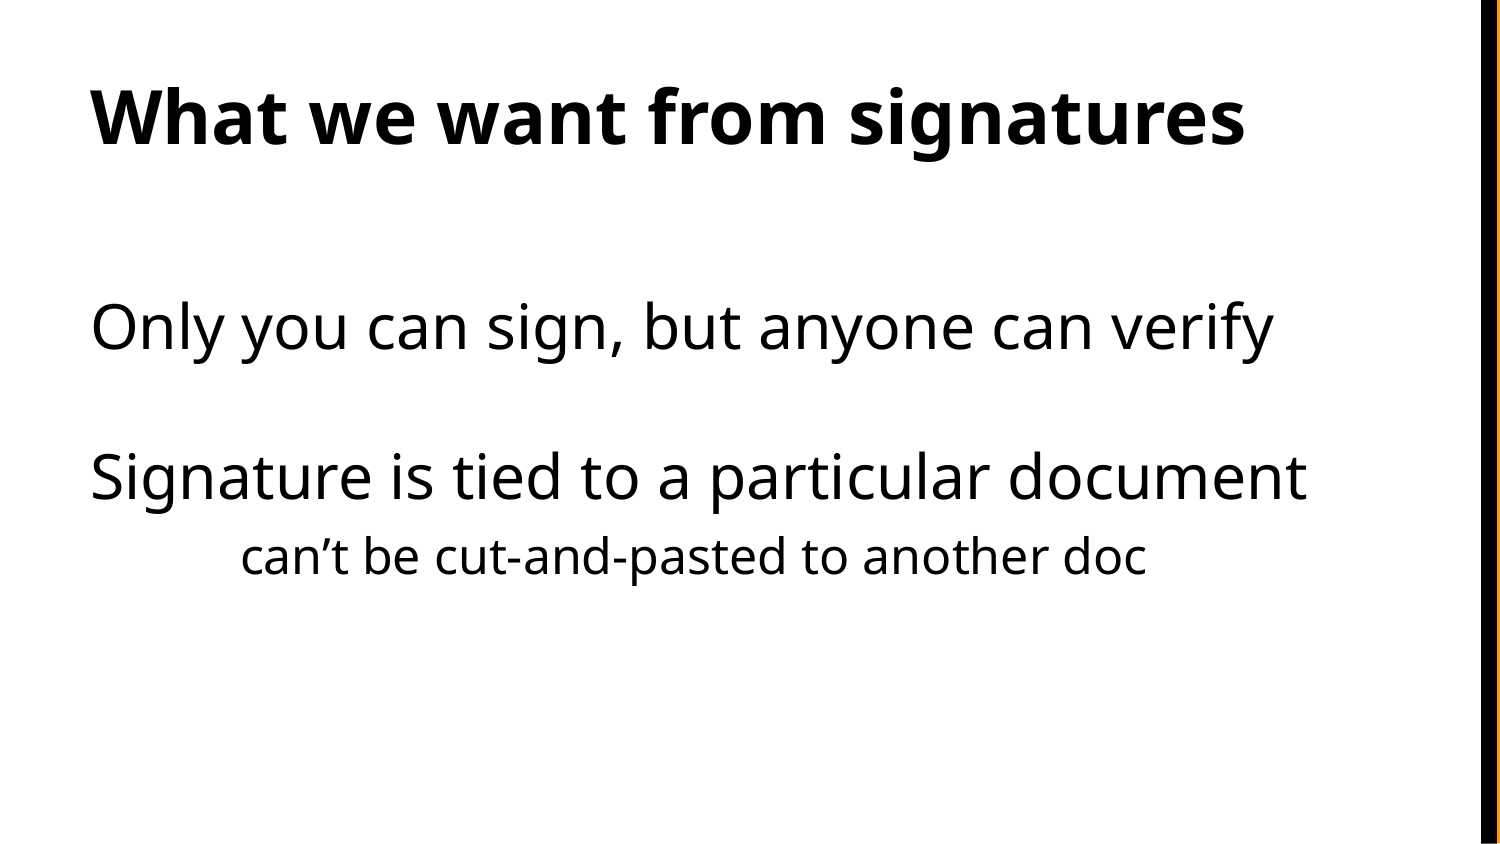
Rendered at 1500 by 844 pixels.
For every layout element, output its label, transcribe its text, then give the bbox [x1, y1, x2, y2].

list Only you can sign, but anyone can verify Signature is tied to a particular document can’t be cut-and-pasted to another doc [75, 196, 1425, 808]
title What we want from signatures [75, 33, 1425, 175]
